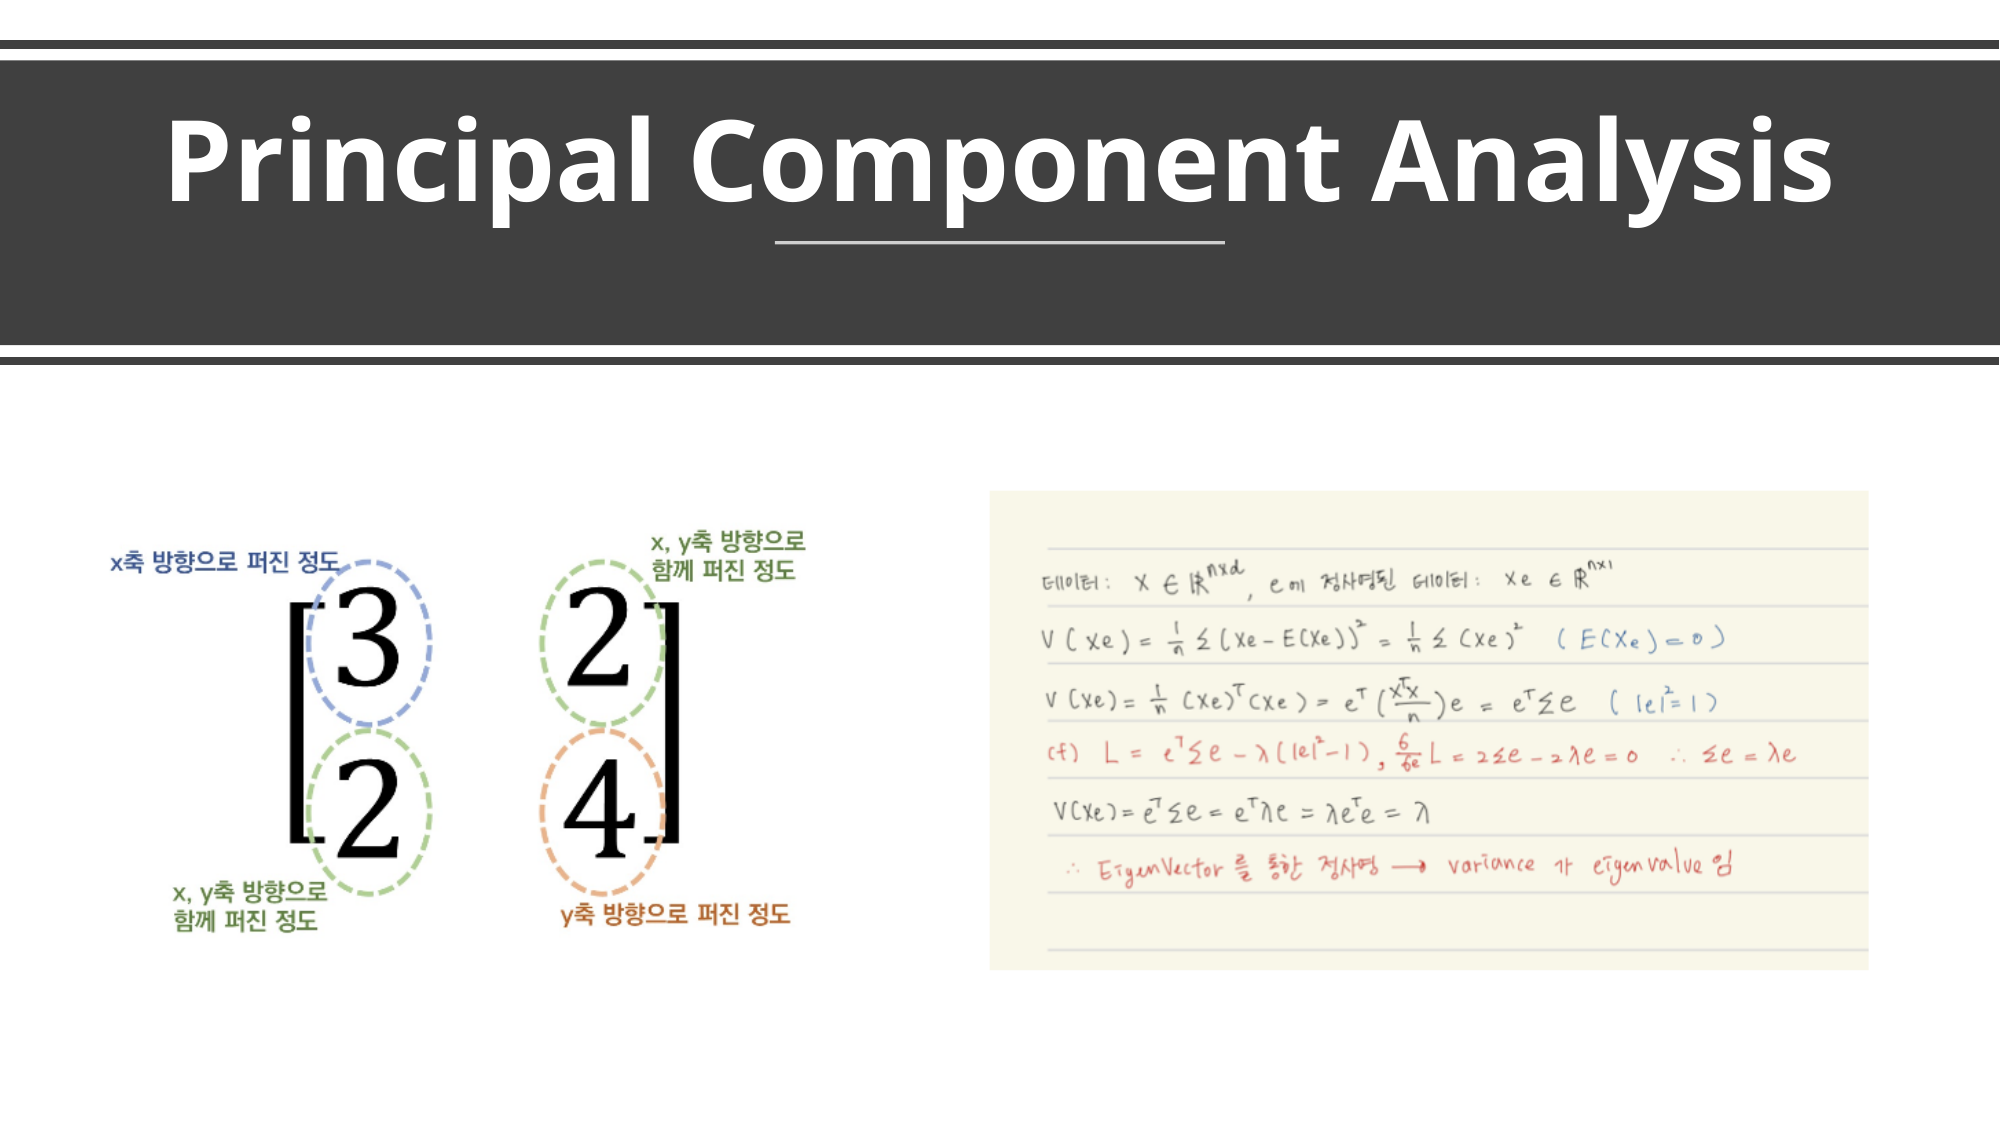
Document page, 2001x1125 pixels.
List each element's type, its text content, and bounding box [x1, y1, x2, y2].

text_box [0, 59, 2000, 346]
picture [52, 429, 1939, 1024]
title Principal Component Analysis [86, 80, 1914, 233]
